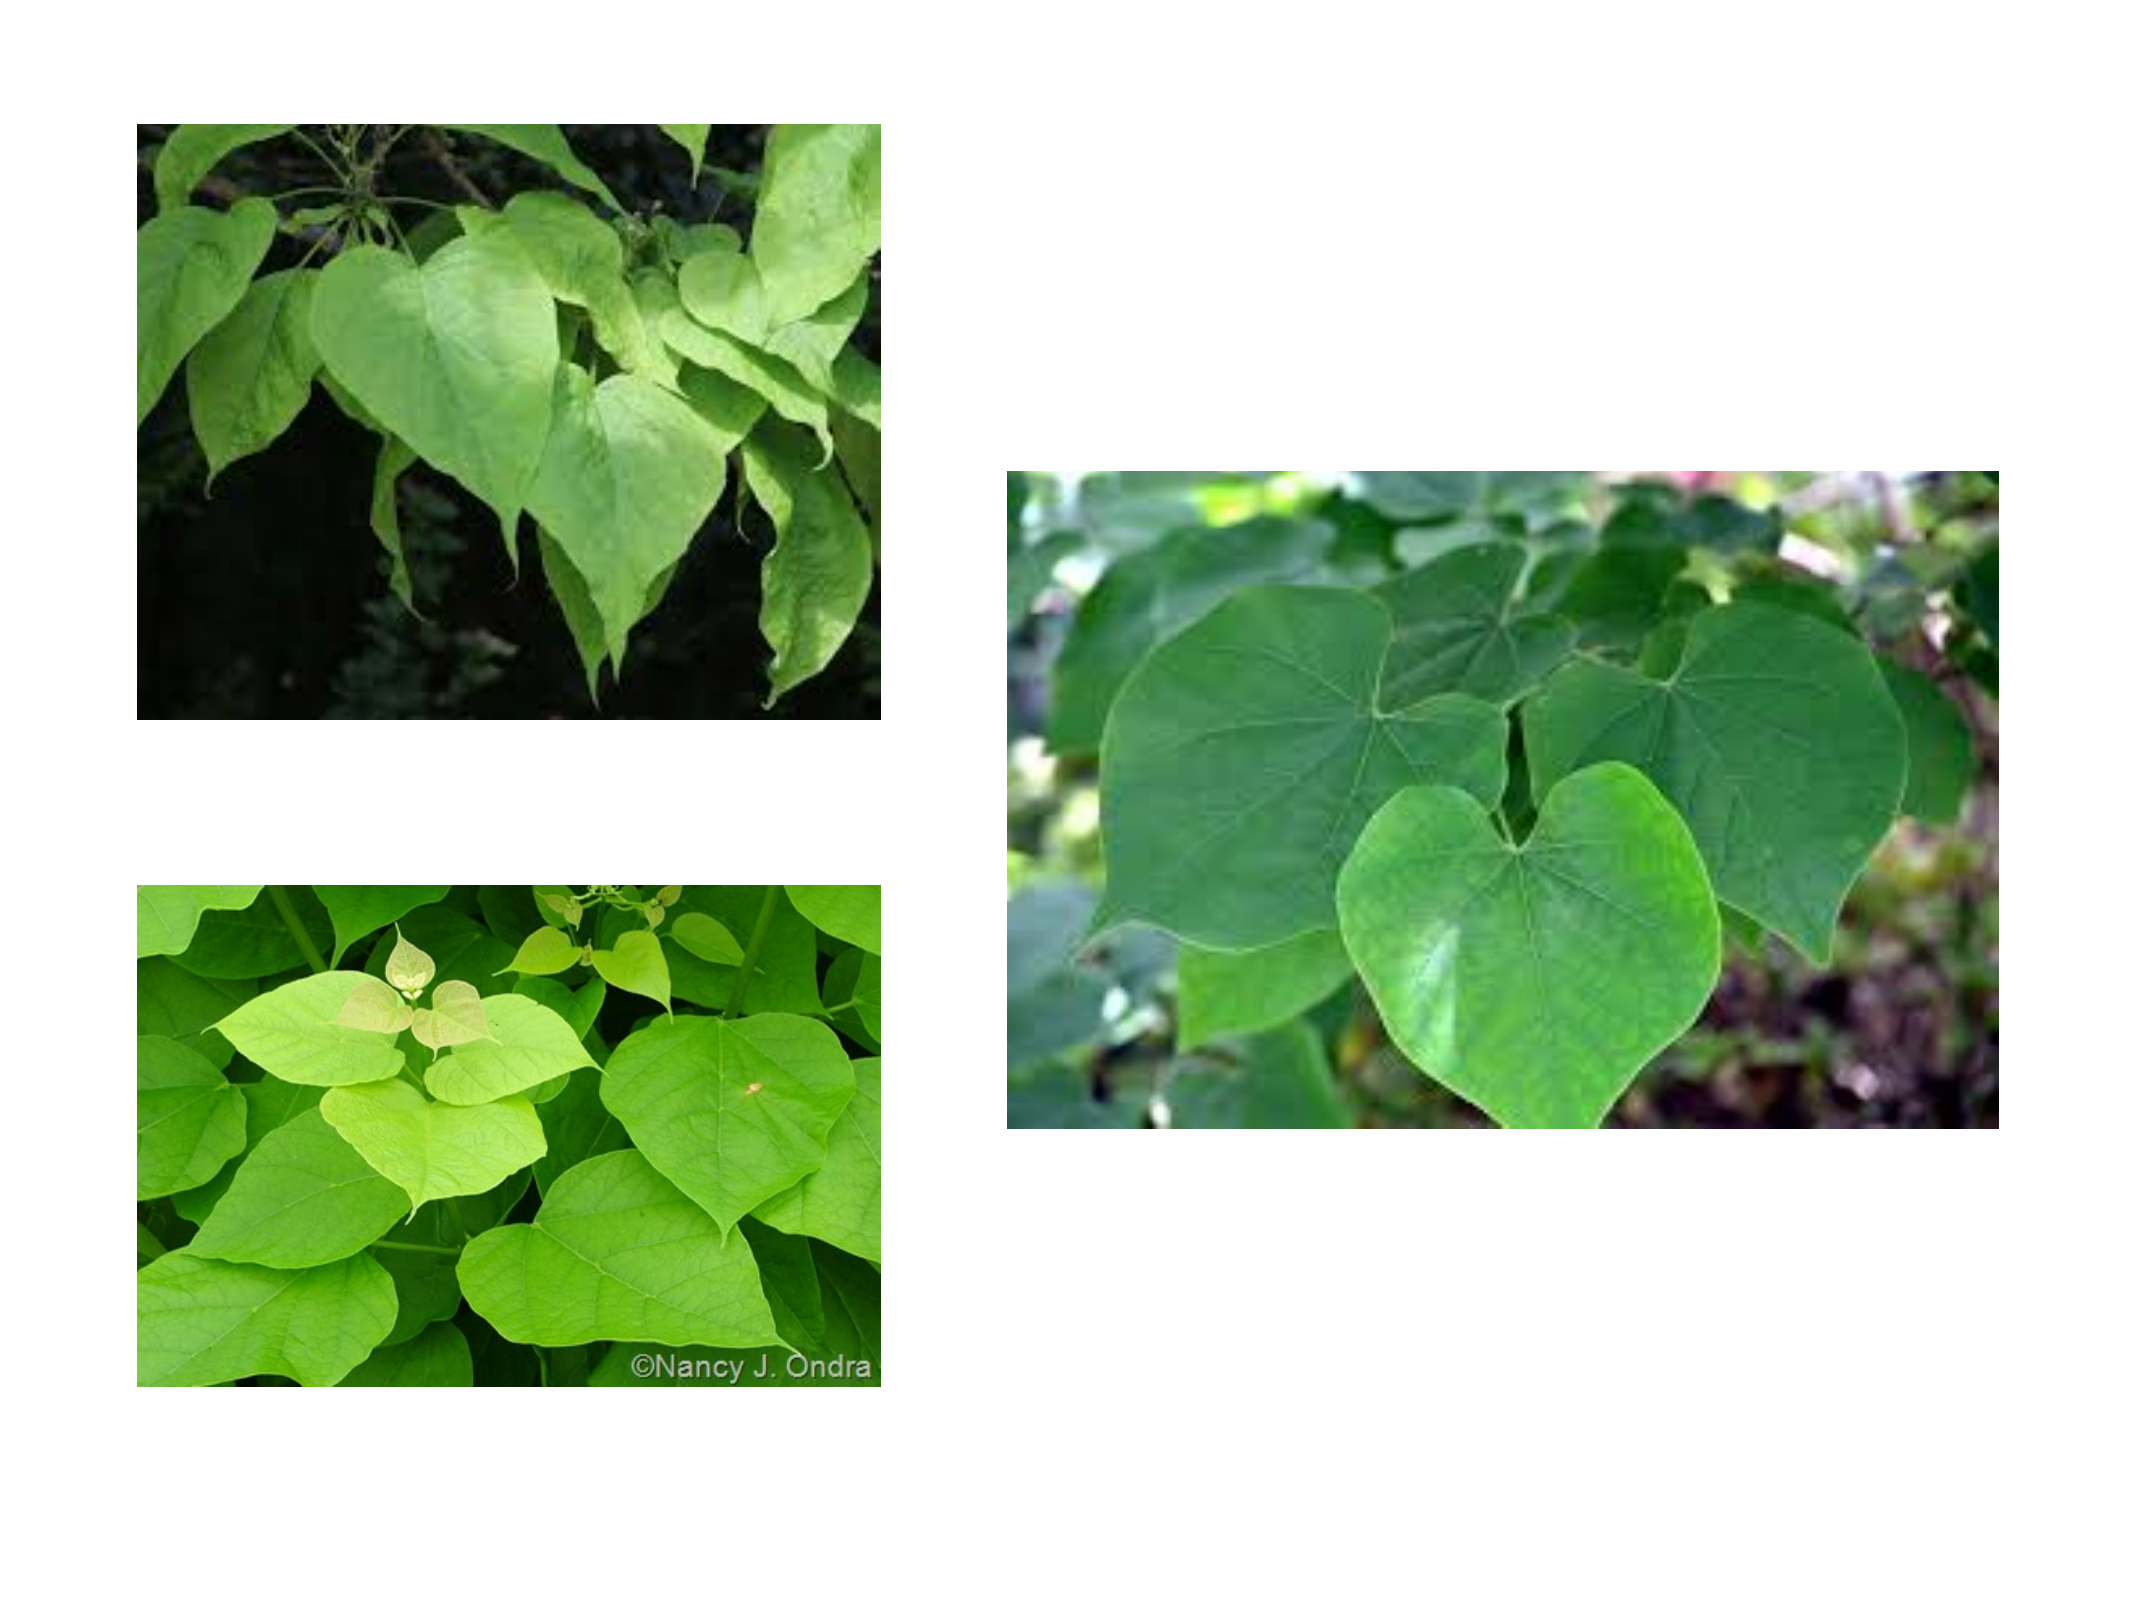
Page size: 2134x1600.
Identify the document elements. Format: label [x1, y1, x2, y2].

picture [137, 885, 882, 1388]
picture [137, 123, 882, 720]
picture [1007, 471, 1999, 1129]
